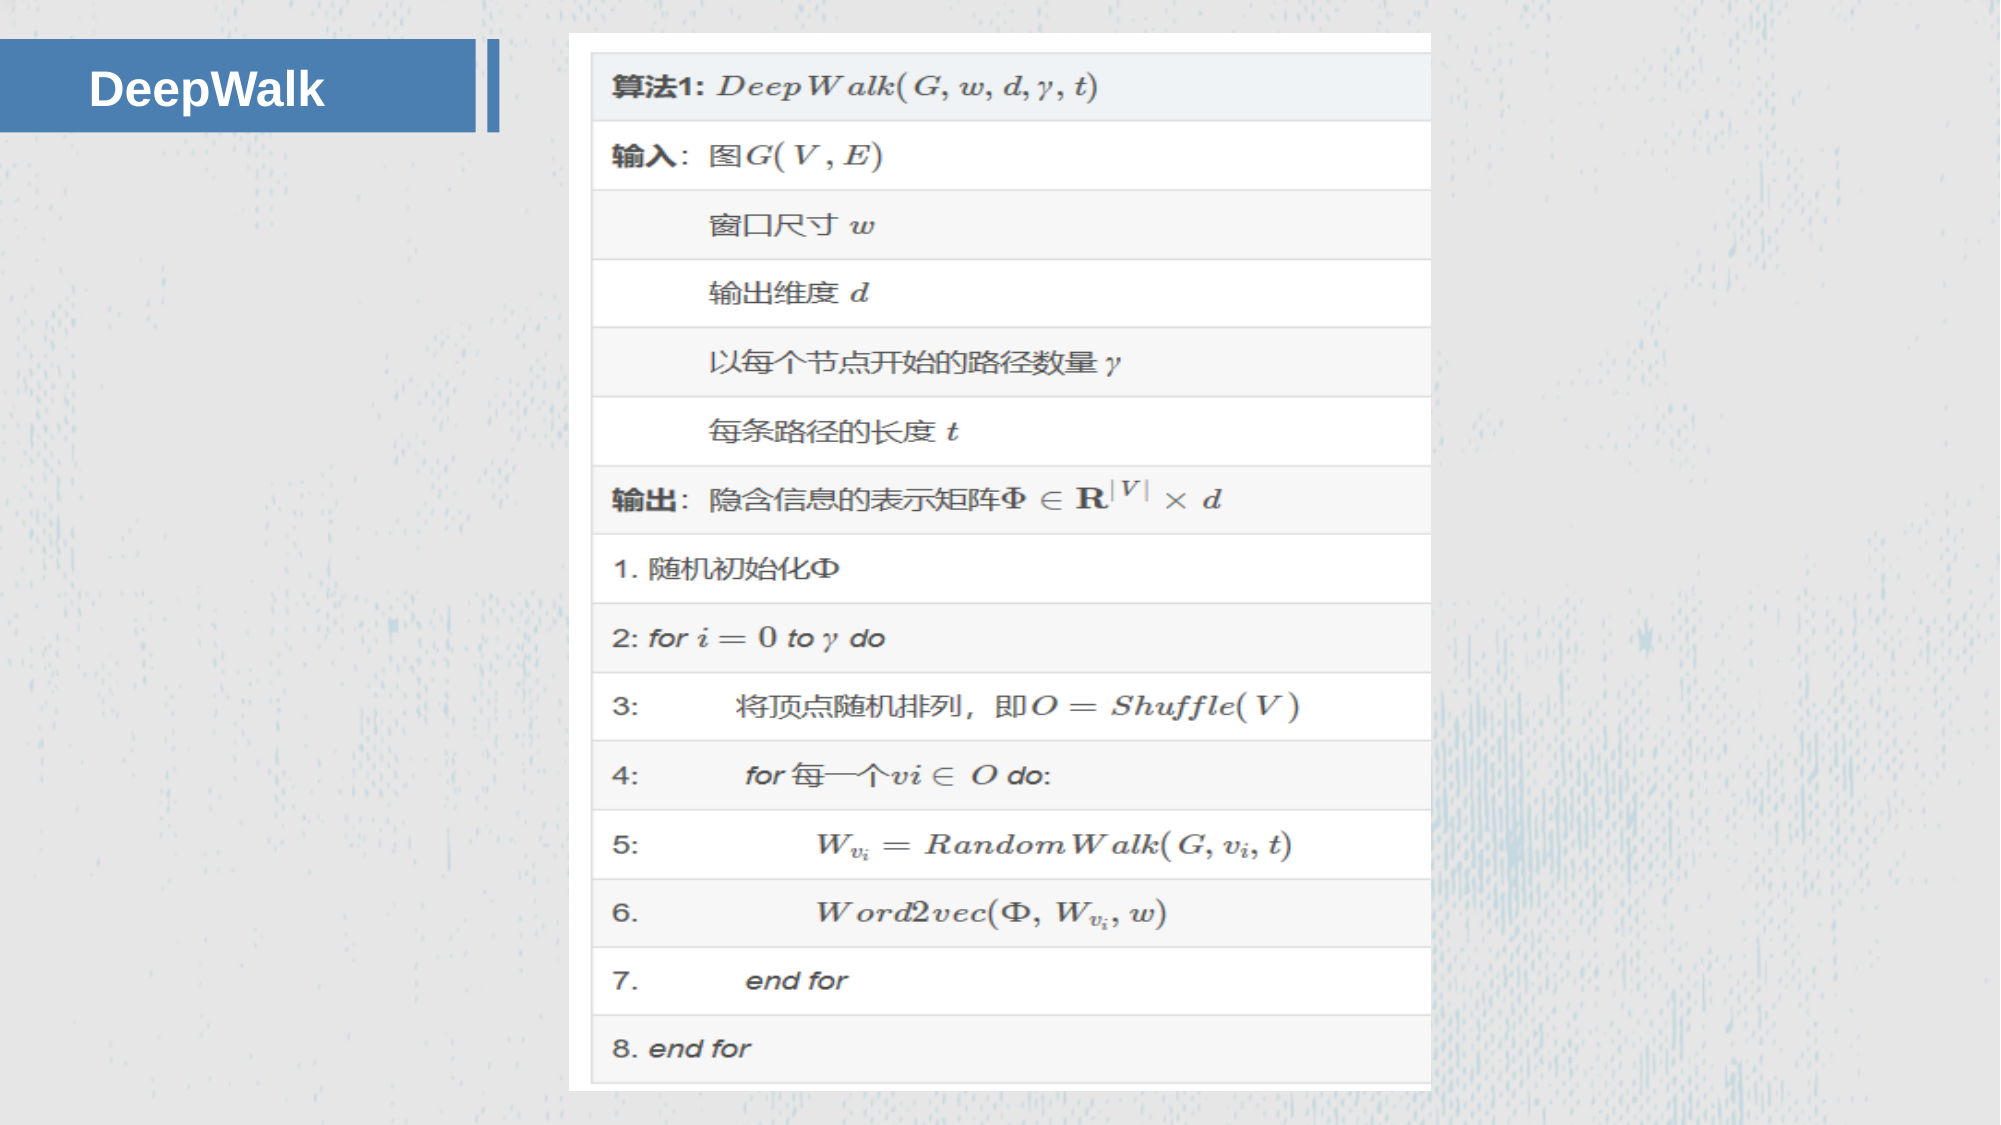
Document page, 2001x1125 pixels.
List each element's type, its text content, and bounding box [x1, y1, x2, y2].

text_box DeepWalk [73, 49, 546, 184]
picture [0, 0, 2000, 1125]
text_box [0, 39, 500, 133]
